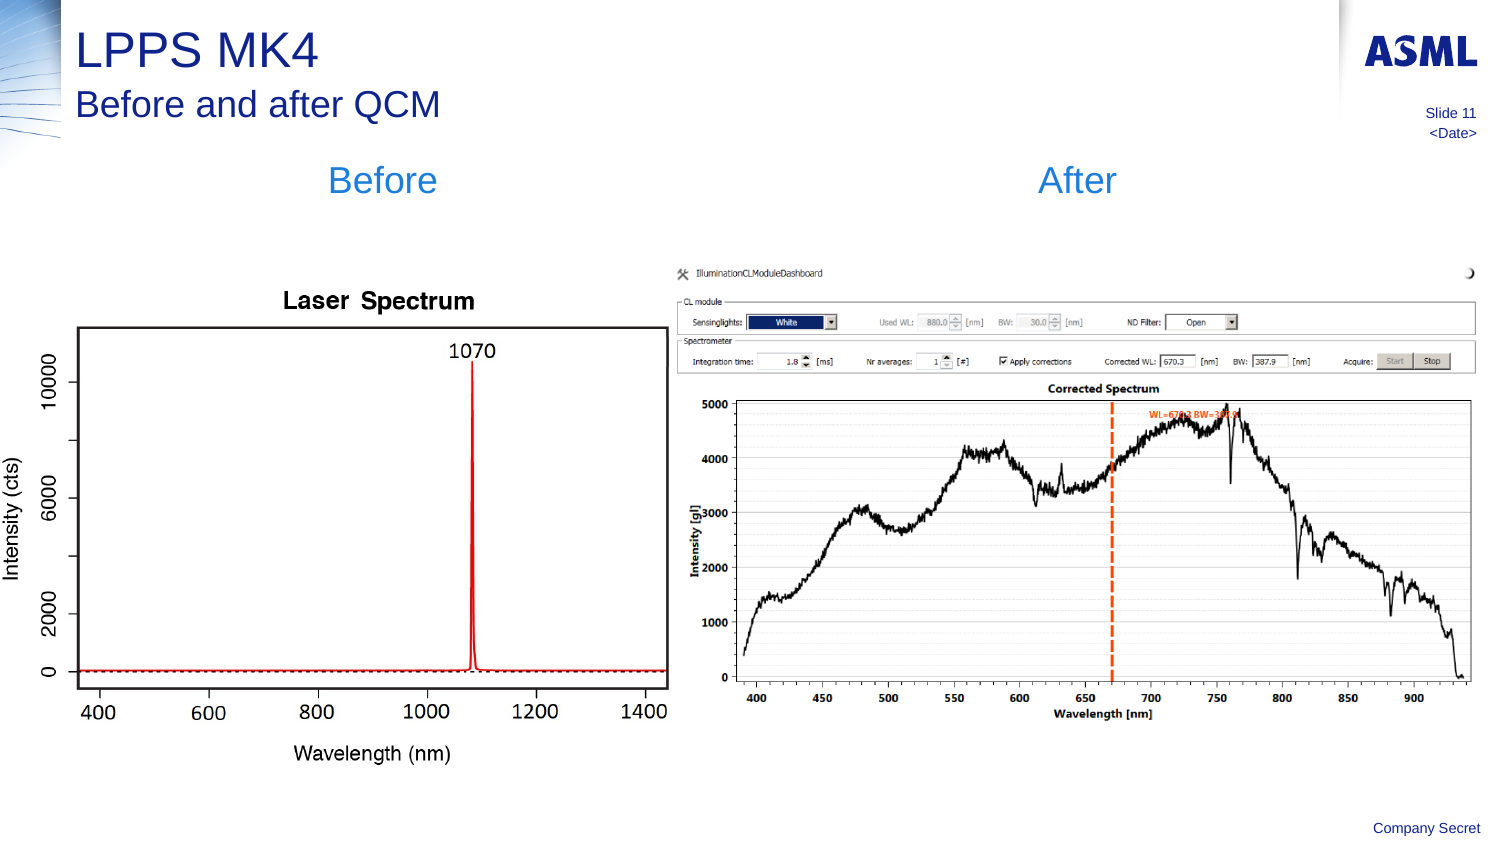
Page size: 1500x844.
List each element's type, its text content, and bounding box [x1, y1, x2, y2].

title LPPS MK4 [75, 17, 1324, 72]
text_box Before [327, 156, 462, 202]
slide_number <Date> [1353, 126, 1477, 142]
picture [0, 0, 1478, 844]
list Before and after QCM [75, 79, 1324, 142]
text_box After [1038, 156, 1173, 202]
slide_number Slide 11 [1353, 105, 1477, 121]
